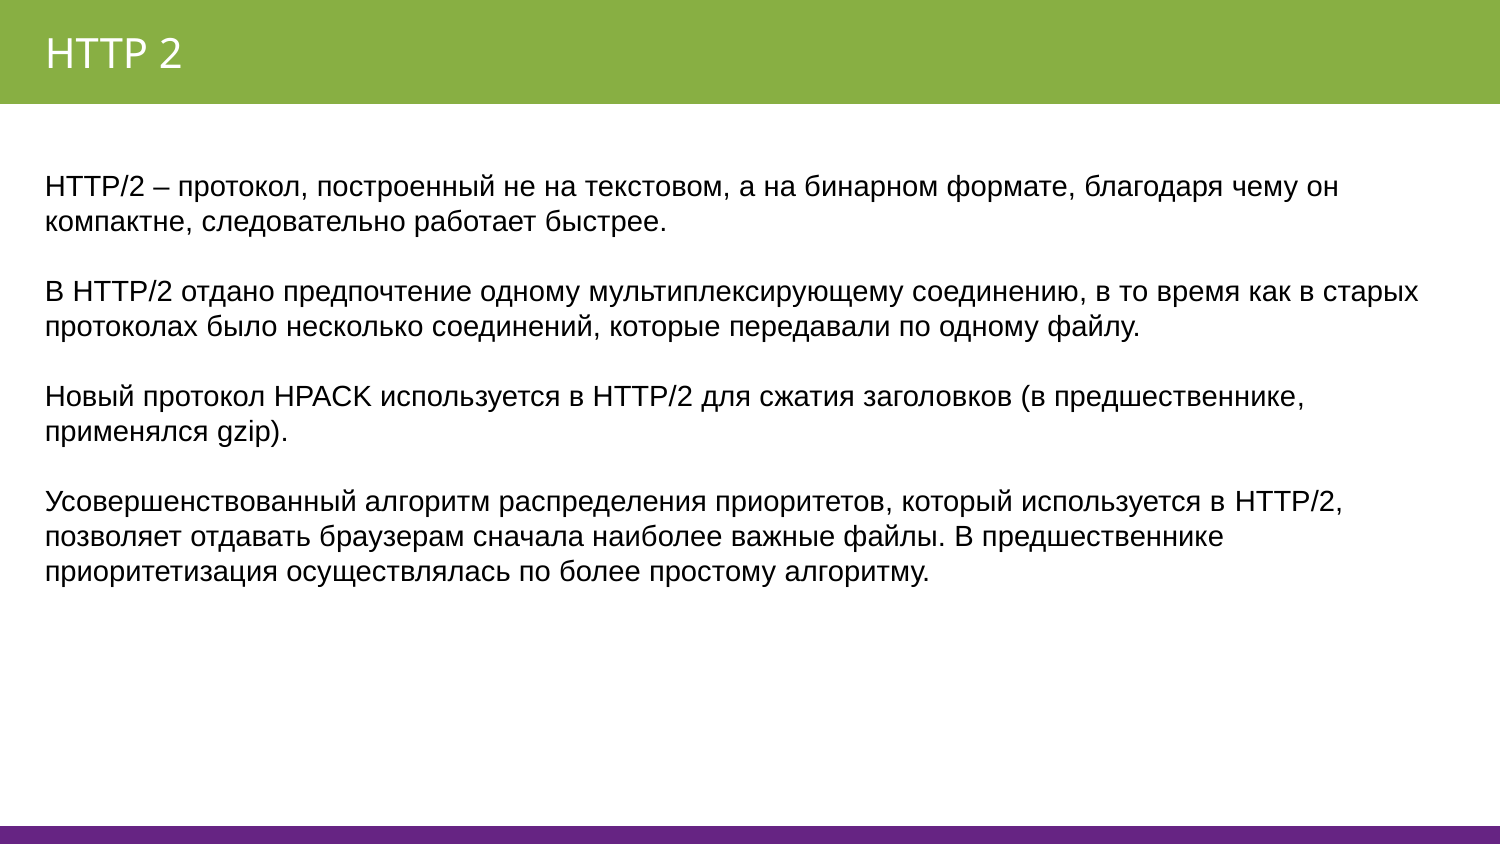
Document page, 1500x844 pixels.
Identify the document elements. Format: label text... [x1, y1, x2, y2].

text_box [0, 0, 1500, 104]
text_box HTTP/2 – протокол, построенный не на текстовом, а на бинарном формате, благодаря чему он компактне, следовательно работает быстрее. В HTTP/2 отдано предпочтение одному мультиплексирующему соединению, в то время как в старых протоколах было несколько соединений, которые передавали по одному файлу. Новый протокол HPACK используется в HTTP/2 для сжатия заголовков (в предшественнике, применялся gzip). Усовершенствованный алгоритм распределения приоритетов, который используется в HTTP/2, позволяет отдавать браузерам сначала наиболее важные файлы. В предшественнике приоритетизация осуществлялась по более простому алгоритму. [29, 152, 1442, 691]
text_box [0, 826, 1500, 844]
